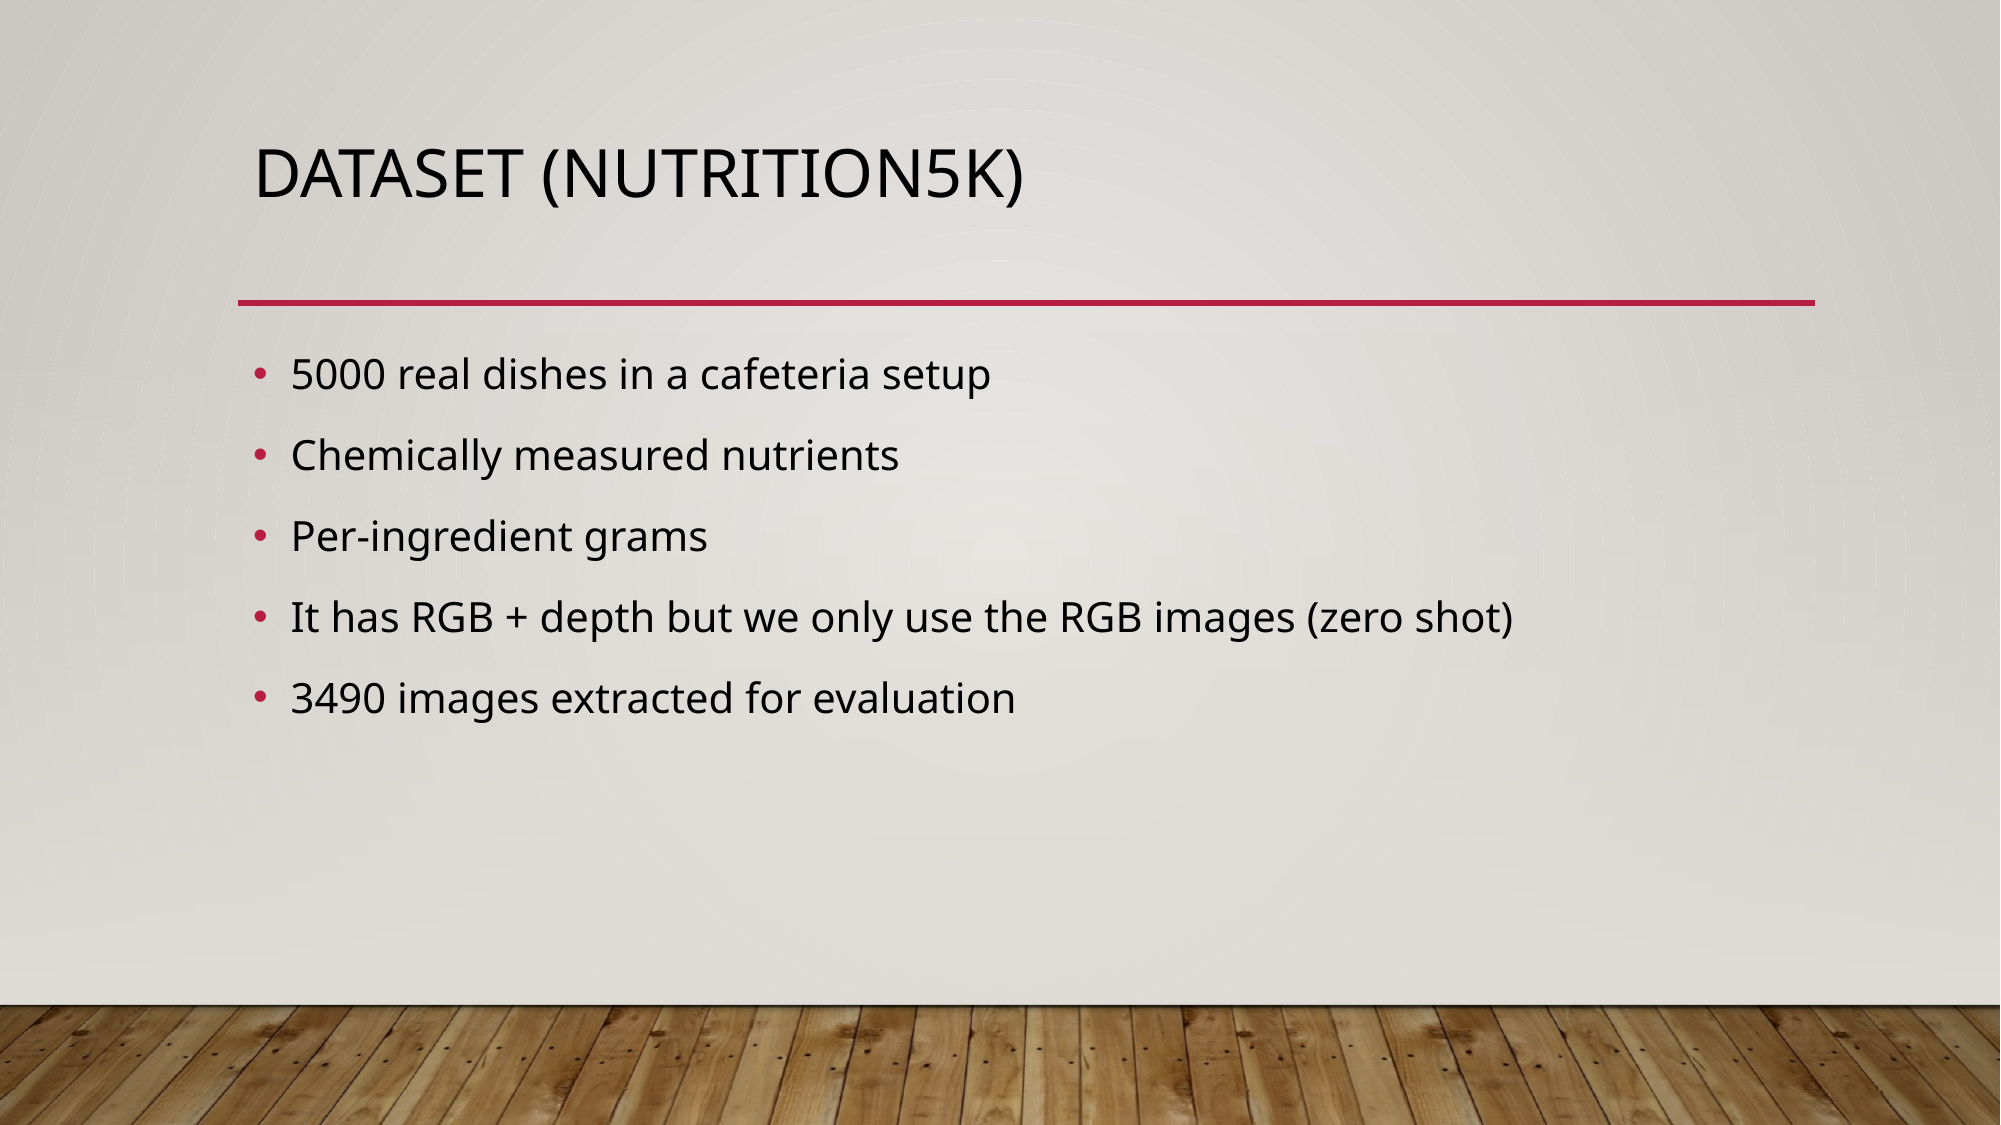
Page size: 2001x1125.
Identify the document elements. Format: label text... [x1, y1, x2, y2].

picture [0, 1005, 2000, 1125]
list 5000 real dishes in a cafeteria setup Chemically measured nutrients Per-ingredient grams It has RGB + depth but we only use the RGB images (zero shot) 3490 images extracted for evaluation [238, 330, 1814, 897]
title Dataset (Nutrition5k) [238, 131, 1814, 305]
